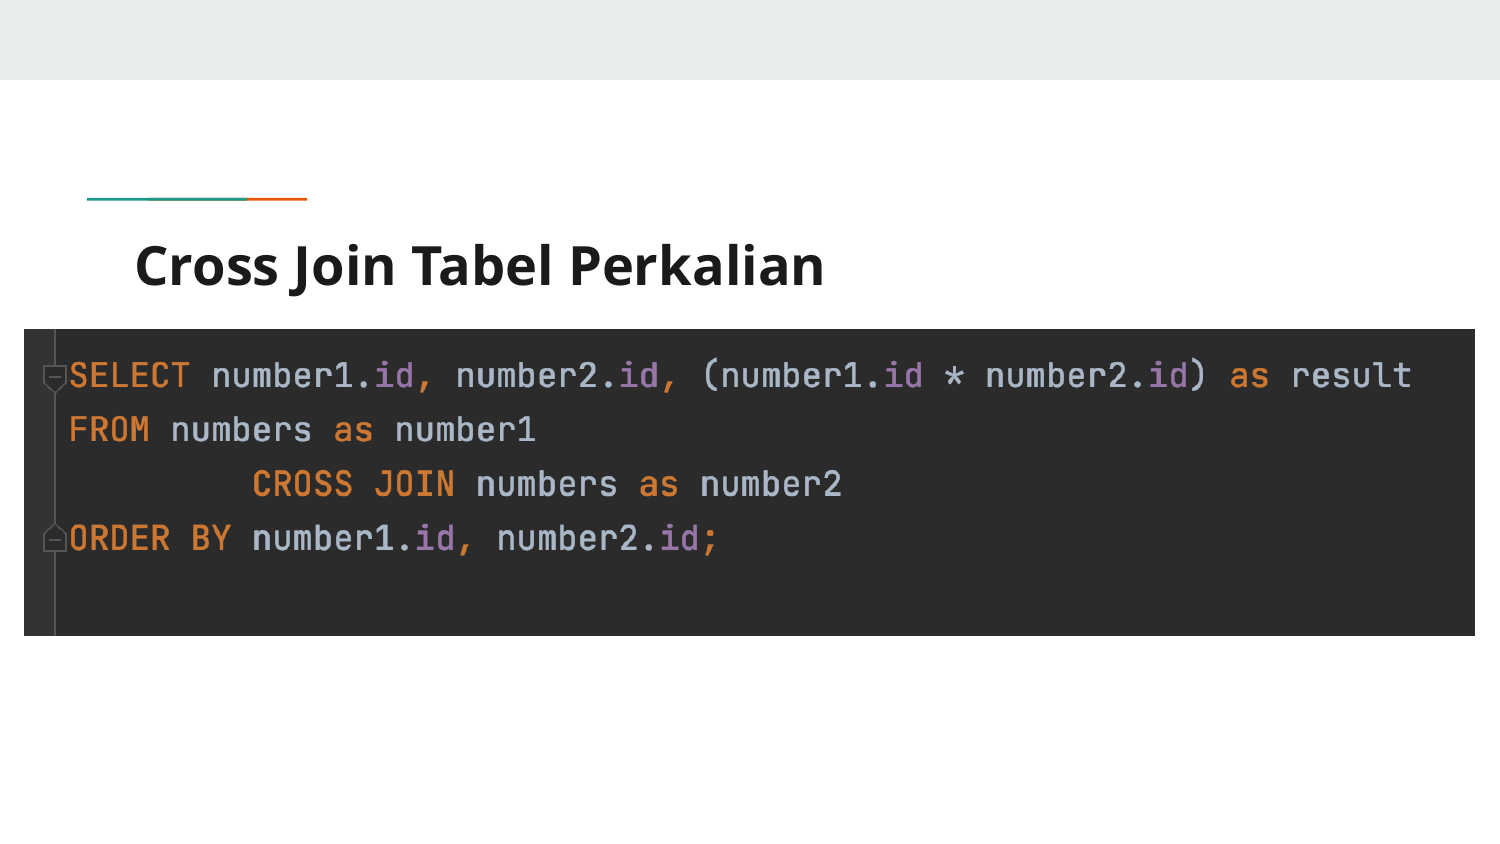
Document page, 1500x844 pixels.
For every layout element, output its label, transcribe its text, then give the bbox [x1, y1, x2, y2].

picture [24, 328, 1476, 637]
title Cross Join Tabel Perkalian [119, 216, 1381, 305]
